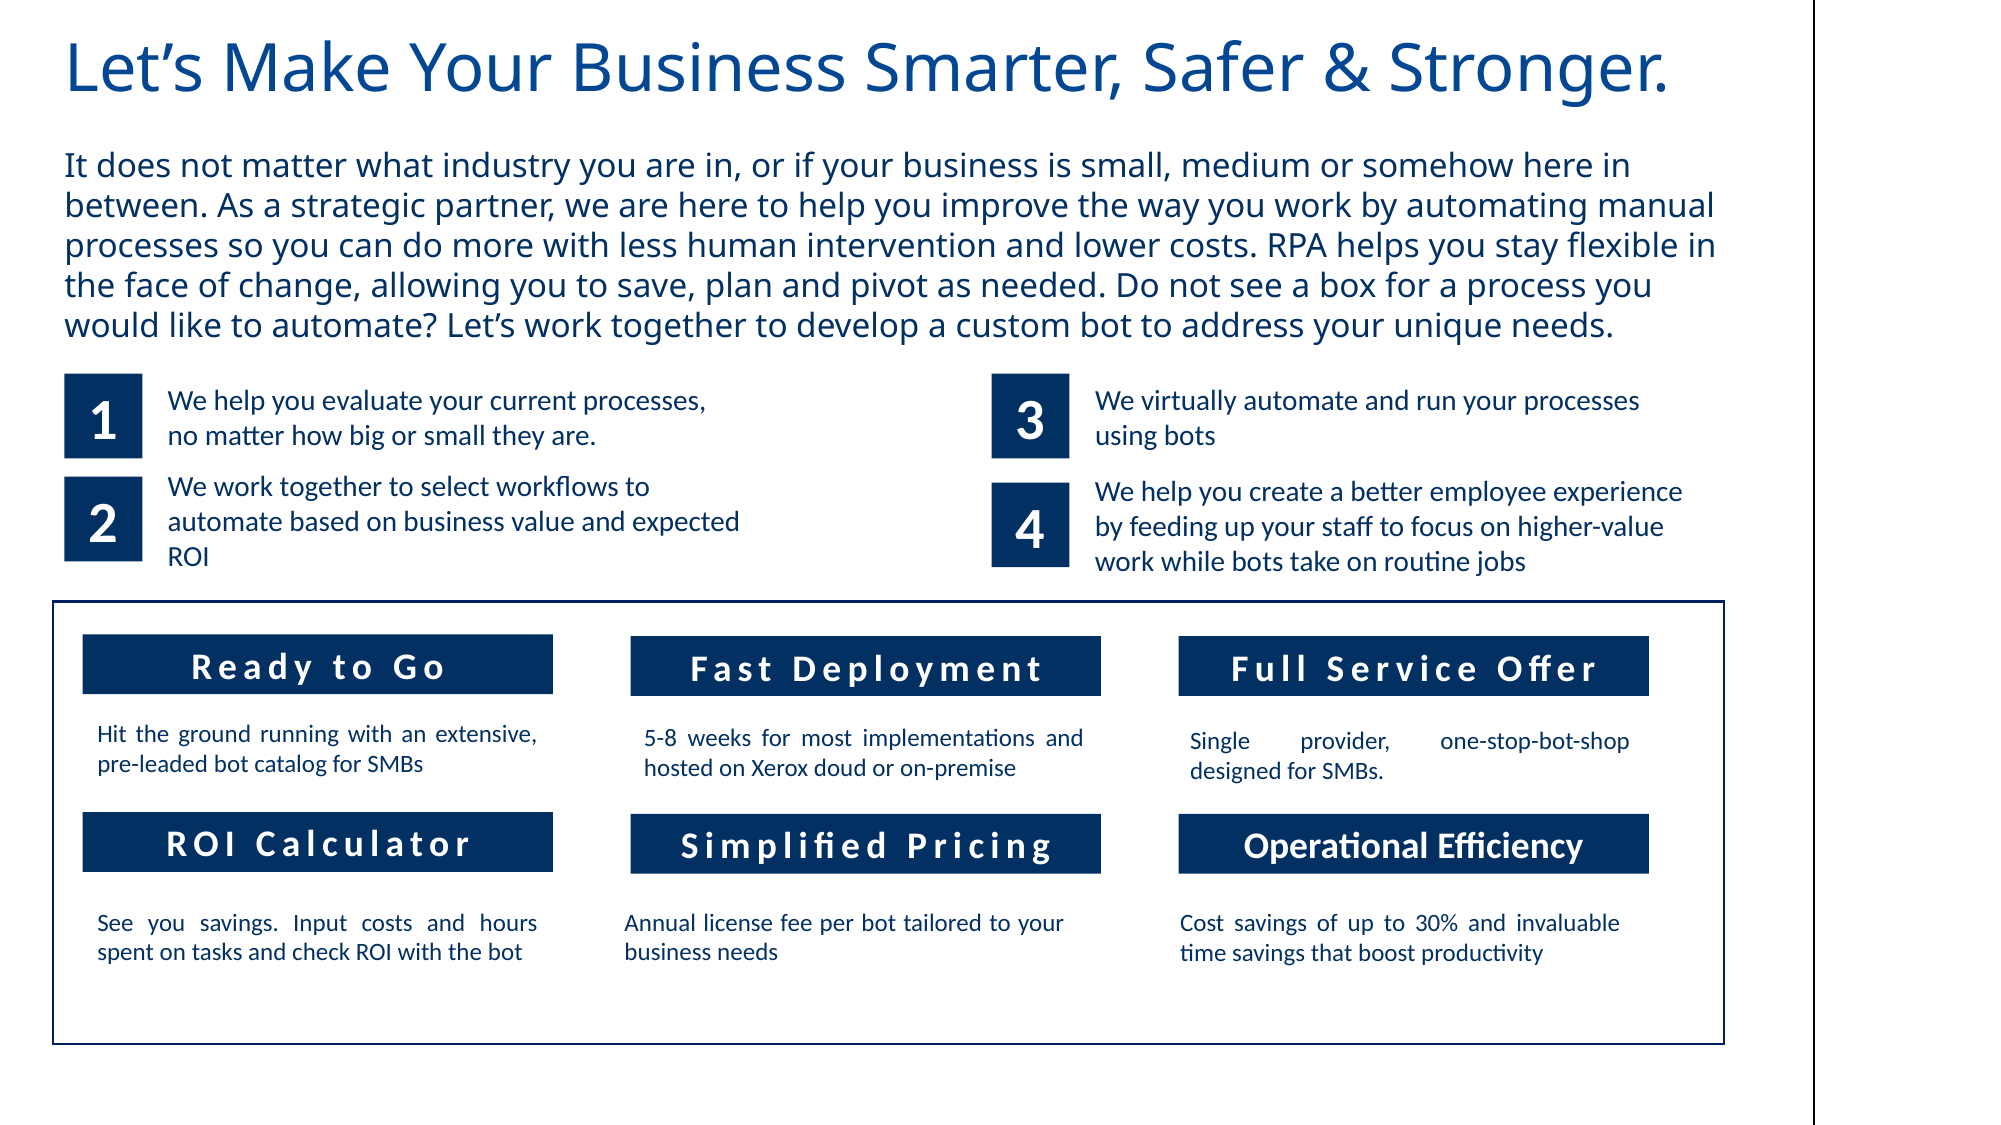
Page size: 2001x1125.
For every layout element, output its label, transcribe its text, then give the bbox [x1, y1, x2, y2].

text_box Annual license fee per bot tailored to your business needs [609, 898, 1081, 974]
text_box We virtually automate and run your processes using bots [1080, 373, 1685, 459]
title Let’s Make Your Business Smarter, Safer & Stronger. [64, 5, 1781, 114]
text_box Hit the ground running with an extensive, pre-leaded bot catalog for SMBs [82, 710, 553, 786]
text_box [52, 600, 1725, 1045]
text_box We help you evaluate your current processes, no matter how big or small they are. [153, 373, 758, 459]
text_box 5-8 weeks for most implementations and hosted on Xerox doud or on-premise [629, 714, 1100, 789]
text_box Operational Efficiency [1178, 813, 1649, 874]
text_box We work together to select workflows to automate based on business value and expected ROI [153, 459, 758, 580]
text_box 2 [64, 476, 143, 562]
text_box 4 [991, 482, 1070, 568]
text_box Simplified Pricing [630, 813, 1101, 874]
text_box We help you create a better employee experience by feeding up your staff to focus on higher-value work while bots take on routine jobs [1080, 464, 1730, 585]
text_box 3 [991, 373, 1070, 459]
text_box ROI Calculator [82, 812, 553, 872]
list It does not matter what industry you are in, or if your business is small, medium or somehow here in between. As a strategic partner, we are here to help you improve the way you work by automating manual processes so you can do more with less human intervention and lower costs. RPA helps you stay flexible in the face of change, allowing you to save, plan and pivot as needed. Do not see a box for a process you would like to automate? Let’s work together to develop a custom bot to address your unique needs. [64, 136, 1724, 600]
text_box Cost savings of up to 30% and invaluable time savings that boost productivity [1165, 899, 1636, 974]
text_box Single provider, one-stop-bot-shop designed for SMBs. [1175, 716, 1646, 792]
text_box See you savings. Input costs and hours spent on tasks and check ROI with the bot [82, 898, 553, 974]
text_box 1 [64, 373, 143, 459]
